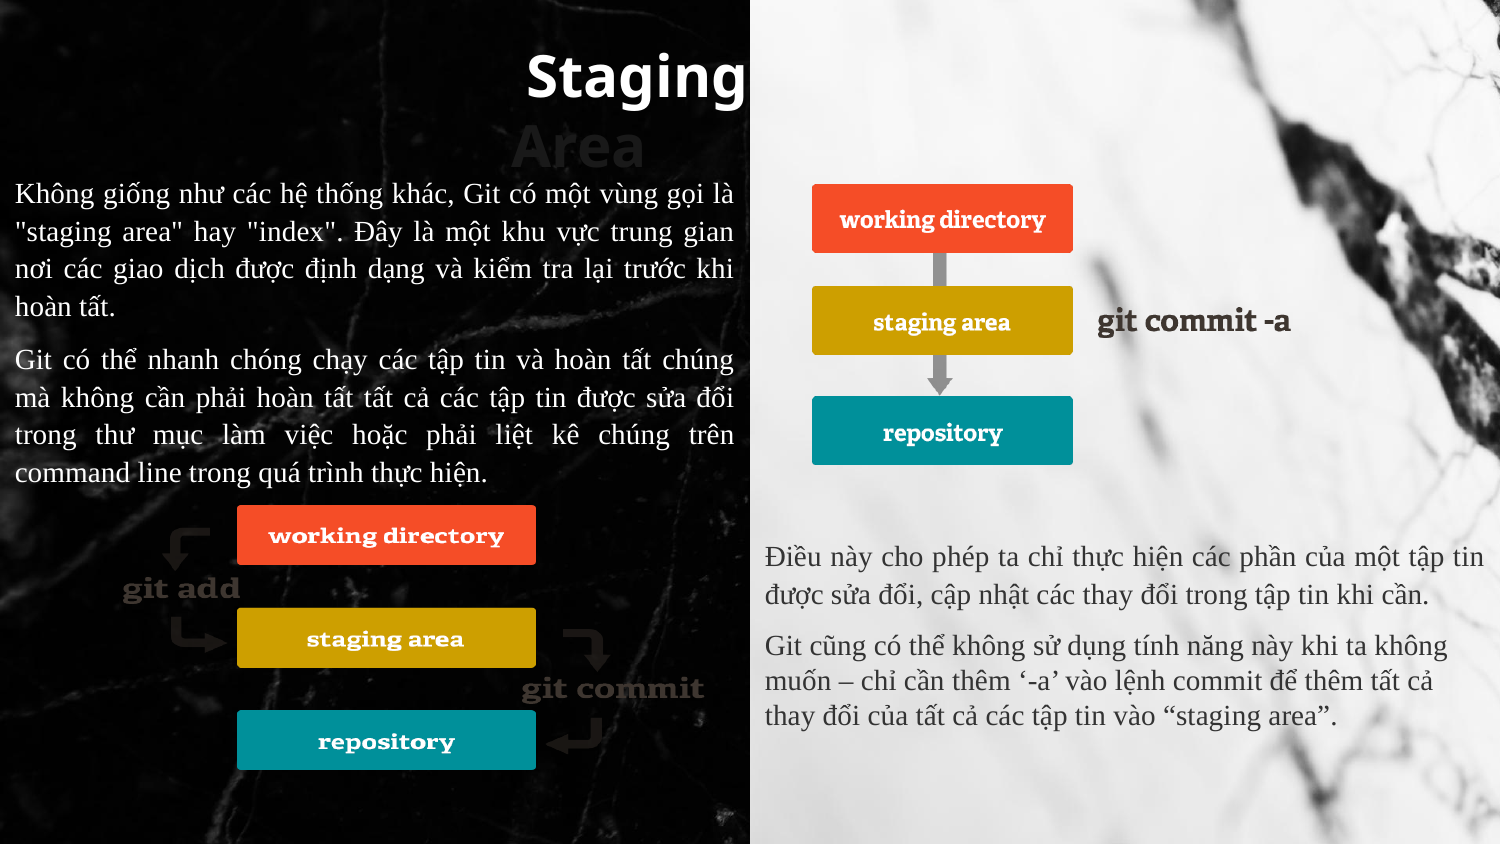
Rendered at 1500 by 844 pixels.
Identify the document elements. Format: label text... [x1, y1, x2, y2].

text_box Staging Area [467, 32, 900, 117]
picture [0, 0, 1500, 844]
text_box Điều này cho phép ta chỉ thực hiện các phần của một tập tin được sửa đổi, cập nhật các thay đổi trong tập tin khi cần. Git cũng có thể không sử dụng tính năng này khi ta không muốn – chỉ cần thêm ‘-a’ vào lệnh commit để thêm tất cả thay đổi của tất cả các tập tin vào “staging area”. [749, 527, 1500, 739]
text_box Không giống như các hệ thống khác, Git có một vùng gọi là "staging area" hay "index". Đây là một khu vực trung gian nơi các giao dịch được định dạng và kiểm tra lại trước khi hoàn tất. Git có thể nhanh chóng chạy các tập tin và hoàn tất chúng mà không cần phải hoàn tất tất cả các tập tin được sửa đổi trong thư mục làm việc hoặc phải liệt kê chúng trên command line trong quá trình thực hiện. [0, 164, 750, 496]
